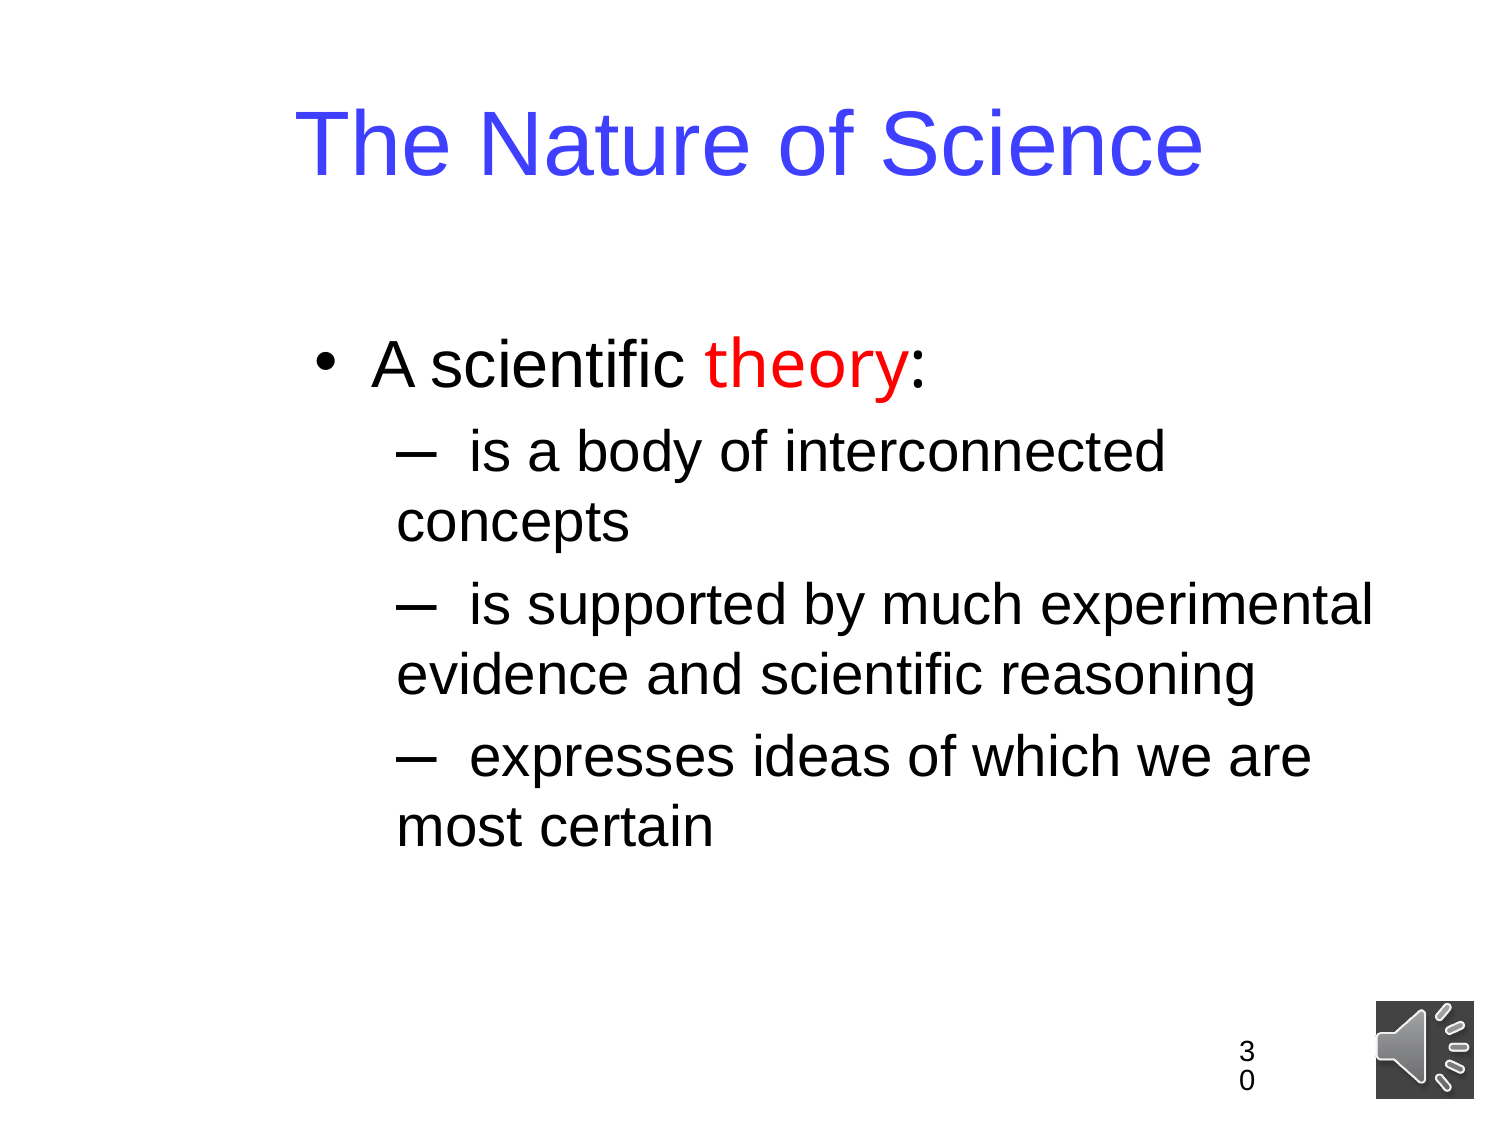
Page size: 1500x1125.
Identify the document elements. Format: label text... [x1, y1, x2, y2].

list A scientific theory: is a body of interconnected concepts is supported by much experimental evidence and scientific reasoning expresses ideas of which we are most certain [300, 312, 1425, 1125]
picture [1374, 999, 1476, 1101]
title The Nature of Science [75, 0, 1425, 278]
